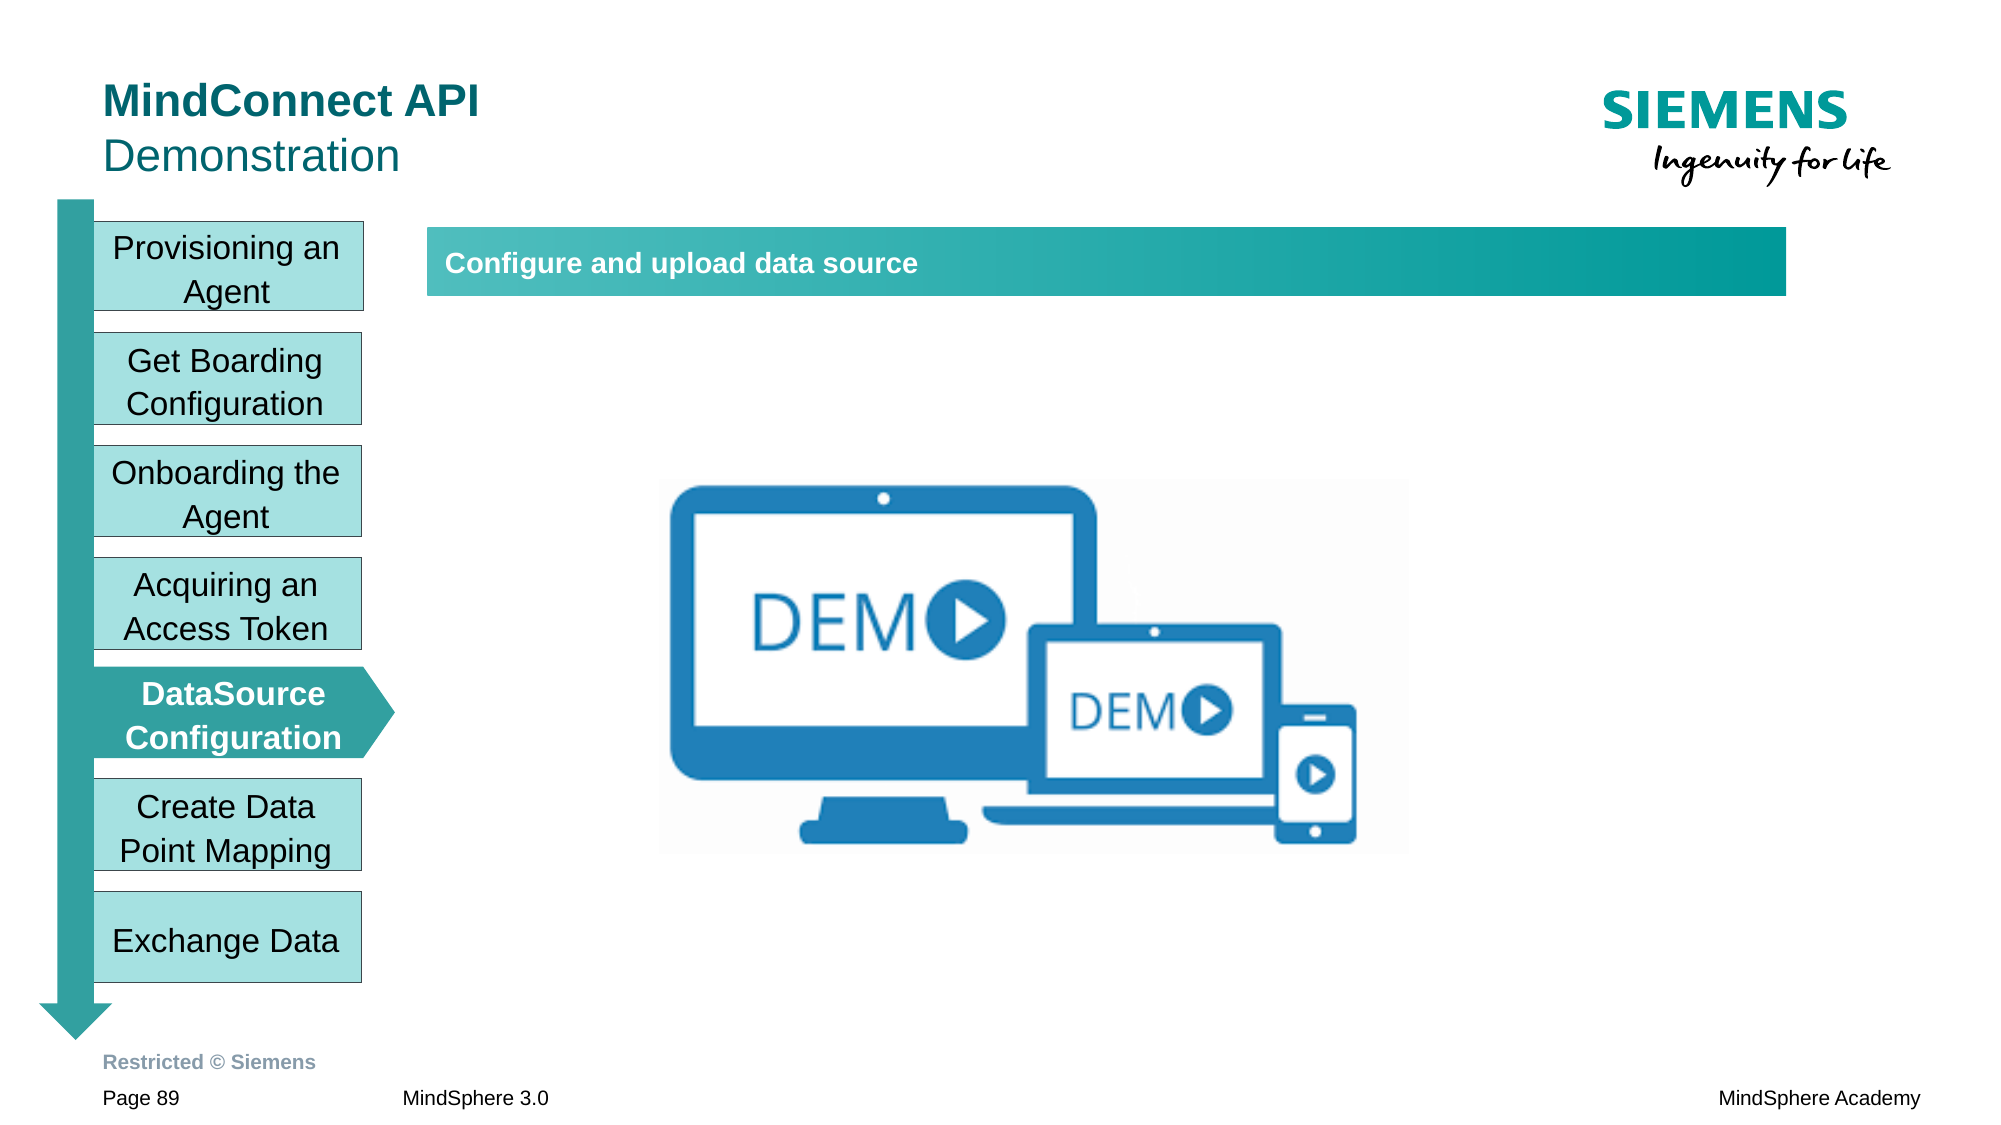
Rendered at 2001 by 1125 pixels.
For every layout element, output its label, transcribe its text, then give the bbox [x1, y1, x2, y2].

text_box Create Data Point Mapping [94, 778, 362, 871]
text_box Onboarding the Agent [94, 445, 362, 537]
text_box DataSource Configuration [94, 666, 395, 759]
title MindConnect API Demonstration [0, 0, 2000, 237]
text_box Exchange Data [94, 891, 362, 983]
text_box Provisioning an Agent [94, 221, 364, 311]
text_box Get Boarding Configuration [94, 332, 362, 425]
text_box [38, 199, 113, 1041]
text_box Configure and upload data source [425, 225, 1788, 298]
text_box Acquiring an Access Token [94, 557, 362, 650]
picture [659, 479, 1409, 854]
